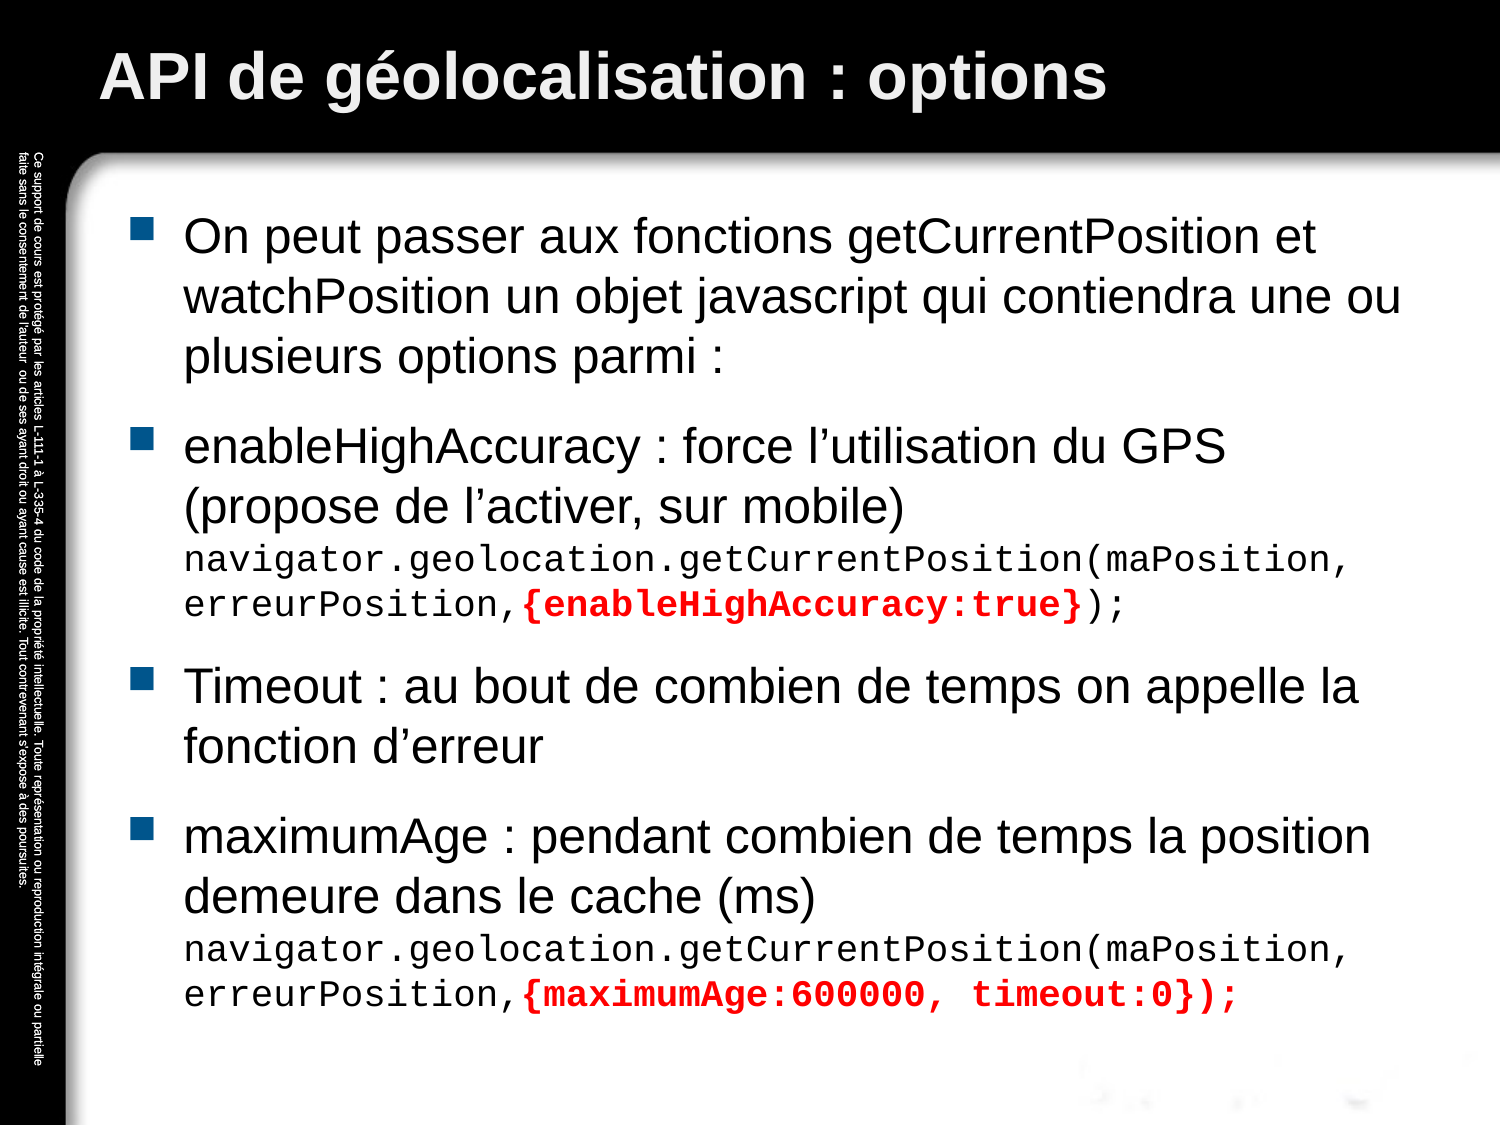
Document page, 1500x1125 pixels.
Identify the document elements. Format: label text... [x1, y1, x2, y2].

picture [0, 0, 1500, 1125]
list On peut passer aux fonctions getCurrentPosition et watchPosition un objet javascript qui contiendra une ou plusieurs options parmi : enableHighAccuracy : force l’utilisation du GPS (propose de l’activer, sur mobile) navigator.geolocation.getCurrentPosition(maPosition, erreurPosition,{enableHighAccuracy:true}); Timeout : au bout de combien de temps on appelle la fonction d’erreur maximumAge : pendant combien de temps la position demeure dans le cache (ms) navigator.geolocation.getCurrentPosition(maPosition, erreurPosition,{maximumAge:600000, timeout:0}); [111, 196, 1425, 972]
title API de géolocalisation : options [83, 28, 1472, 117]
